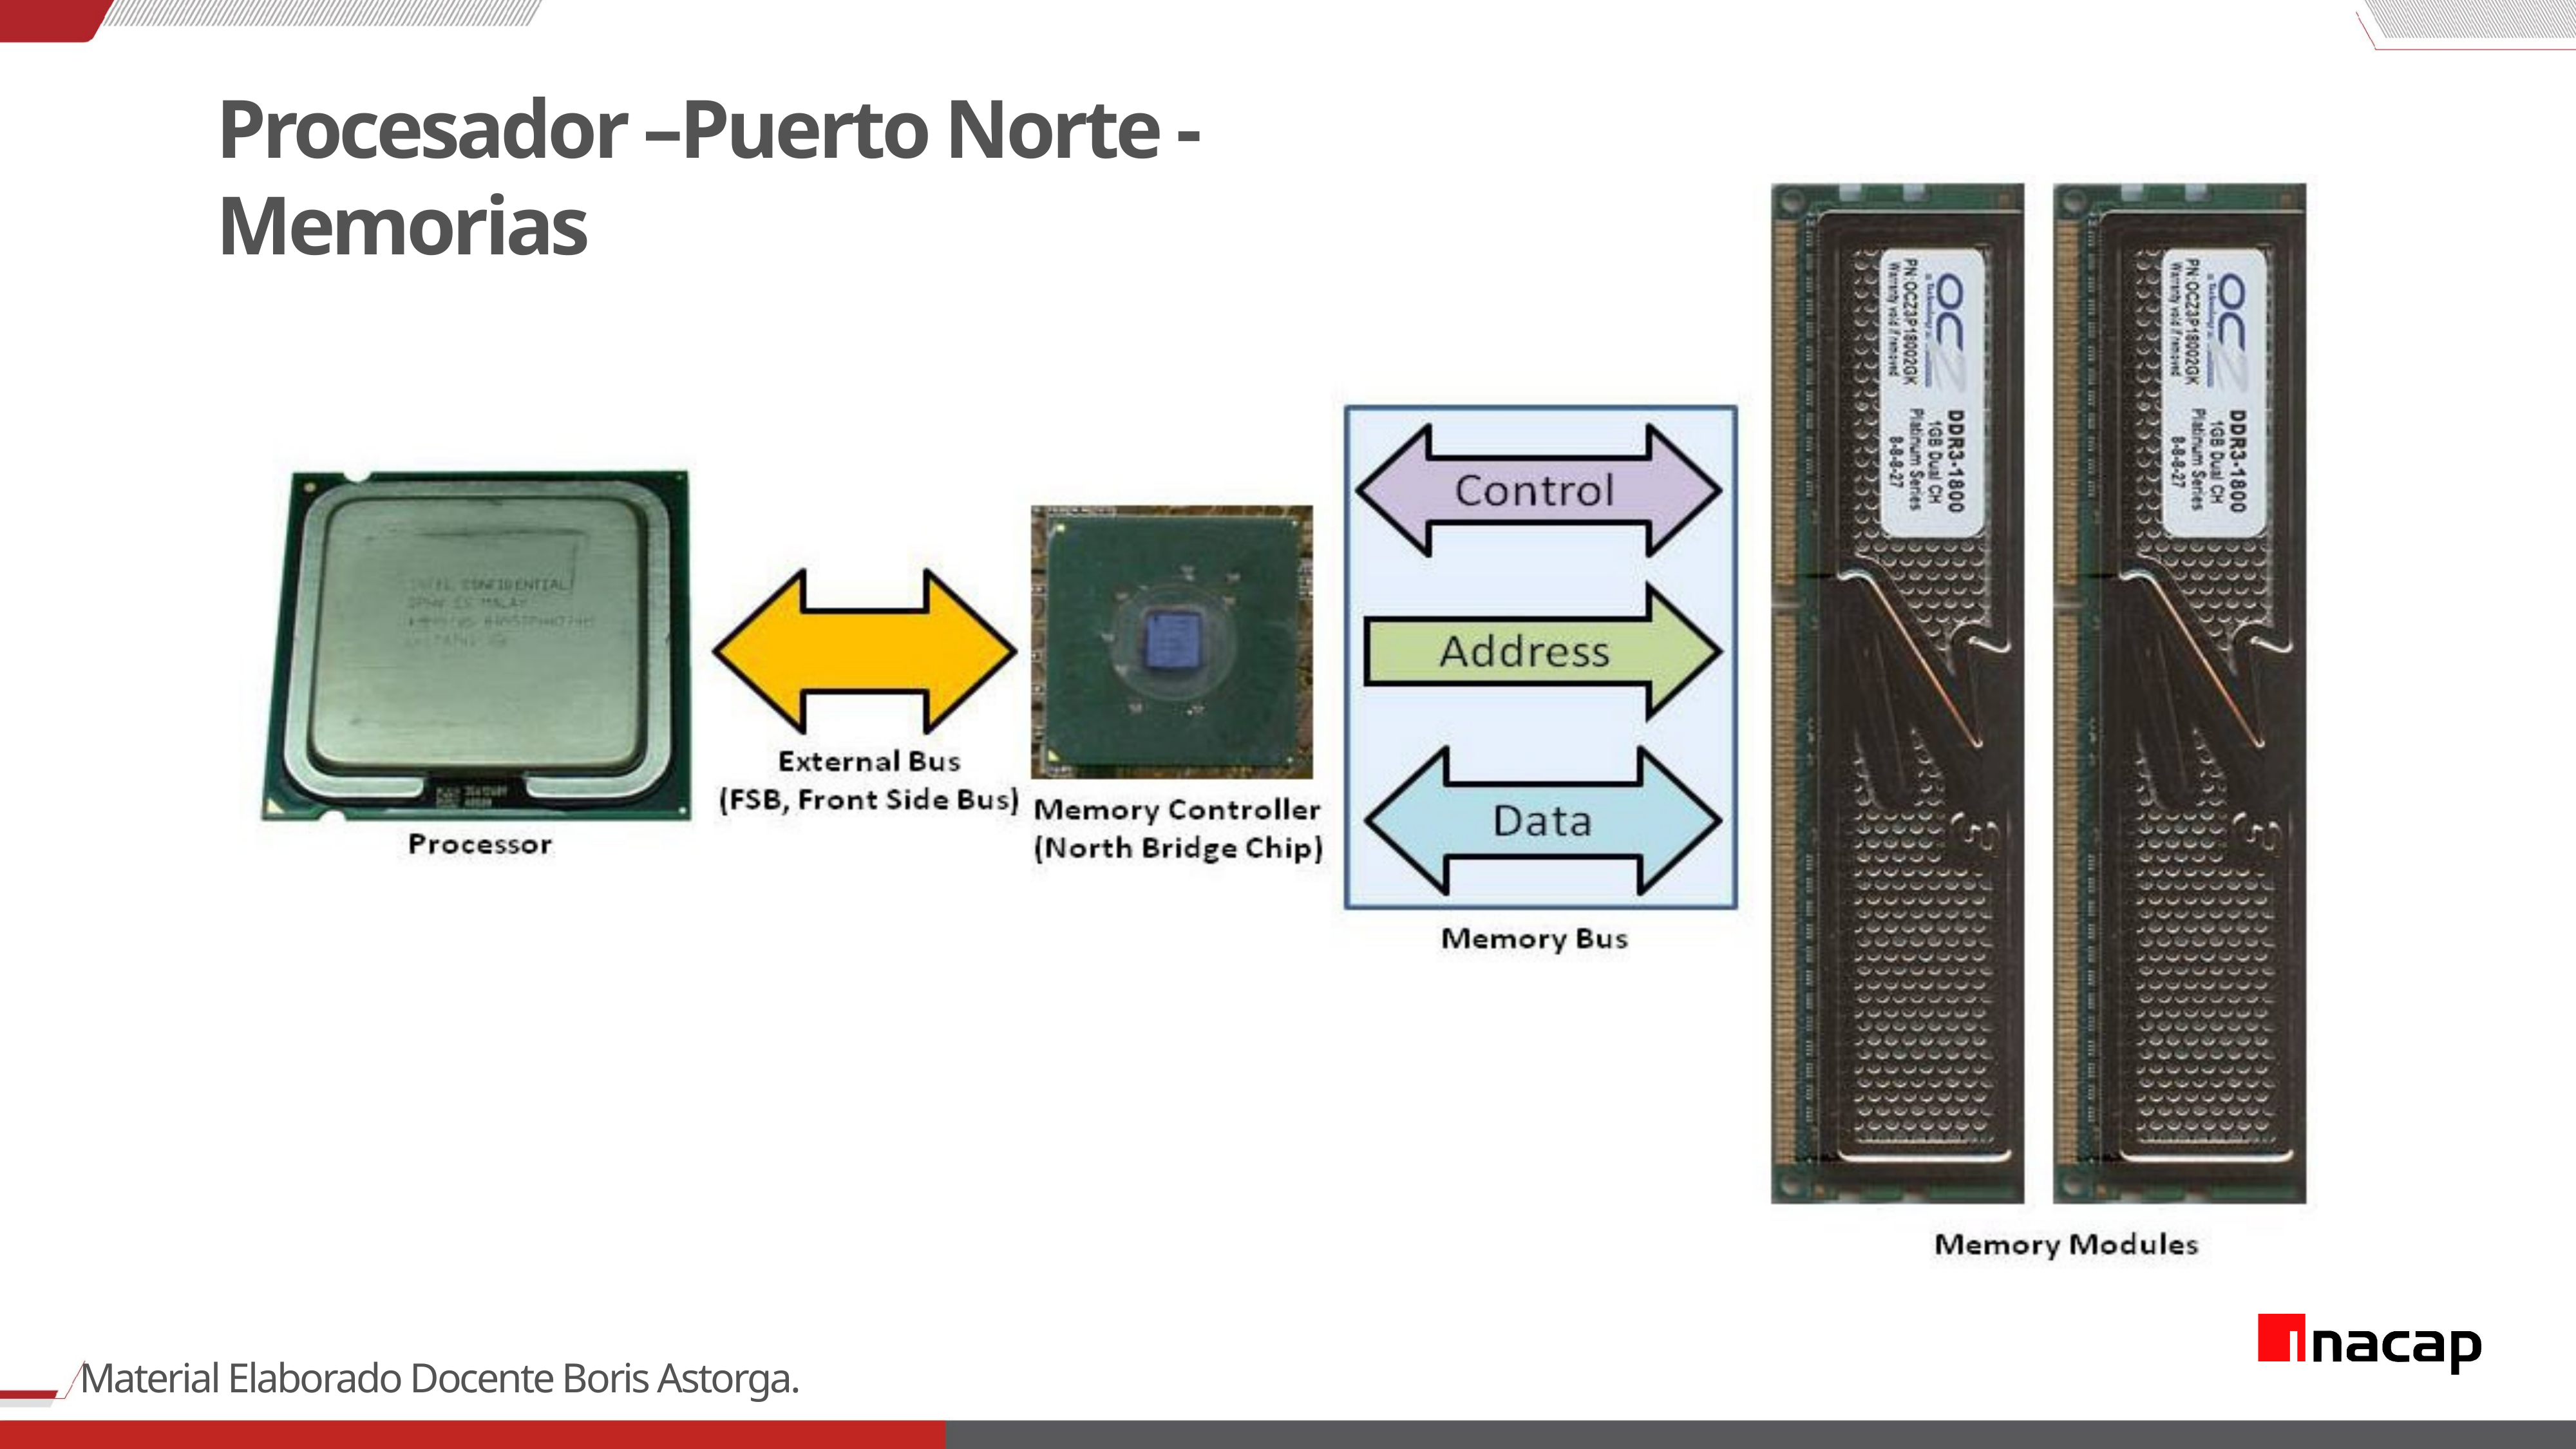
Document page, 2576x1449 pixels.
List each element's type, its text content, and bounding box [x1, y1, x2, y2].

text_box Material Elaborado Docente Boris Astorga. [70, 1348, 1358, 1406]
picture [0, 0, 2576, 55]
picture [2246, 1314, 2481, 1375]
picture [0, 1354, 2576, 1449]
title Procesador –Puerto Norte - Memorias [205, 52, 1496, 296]
picture [239, 174, 2325, 1275]
